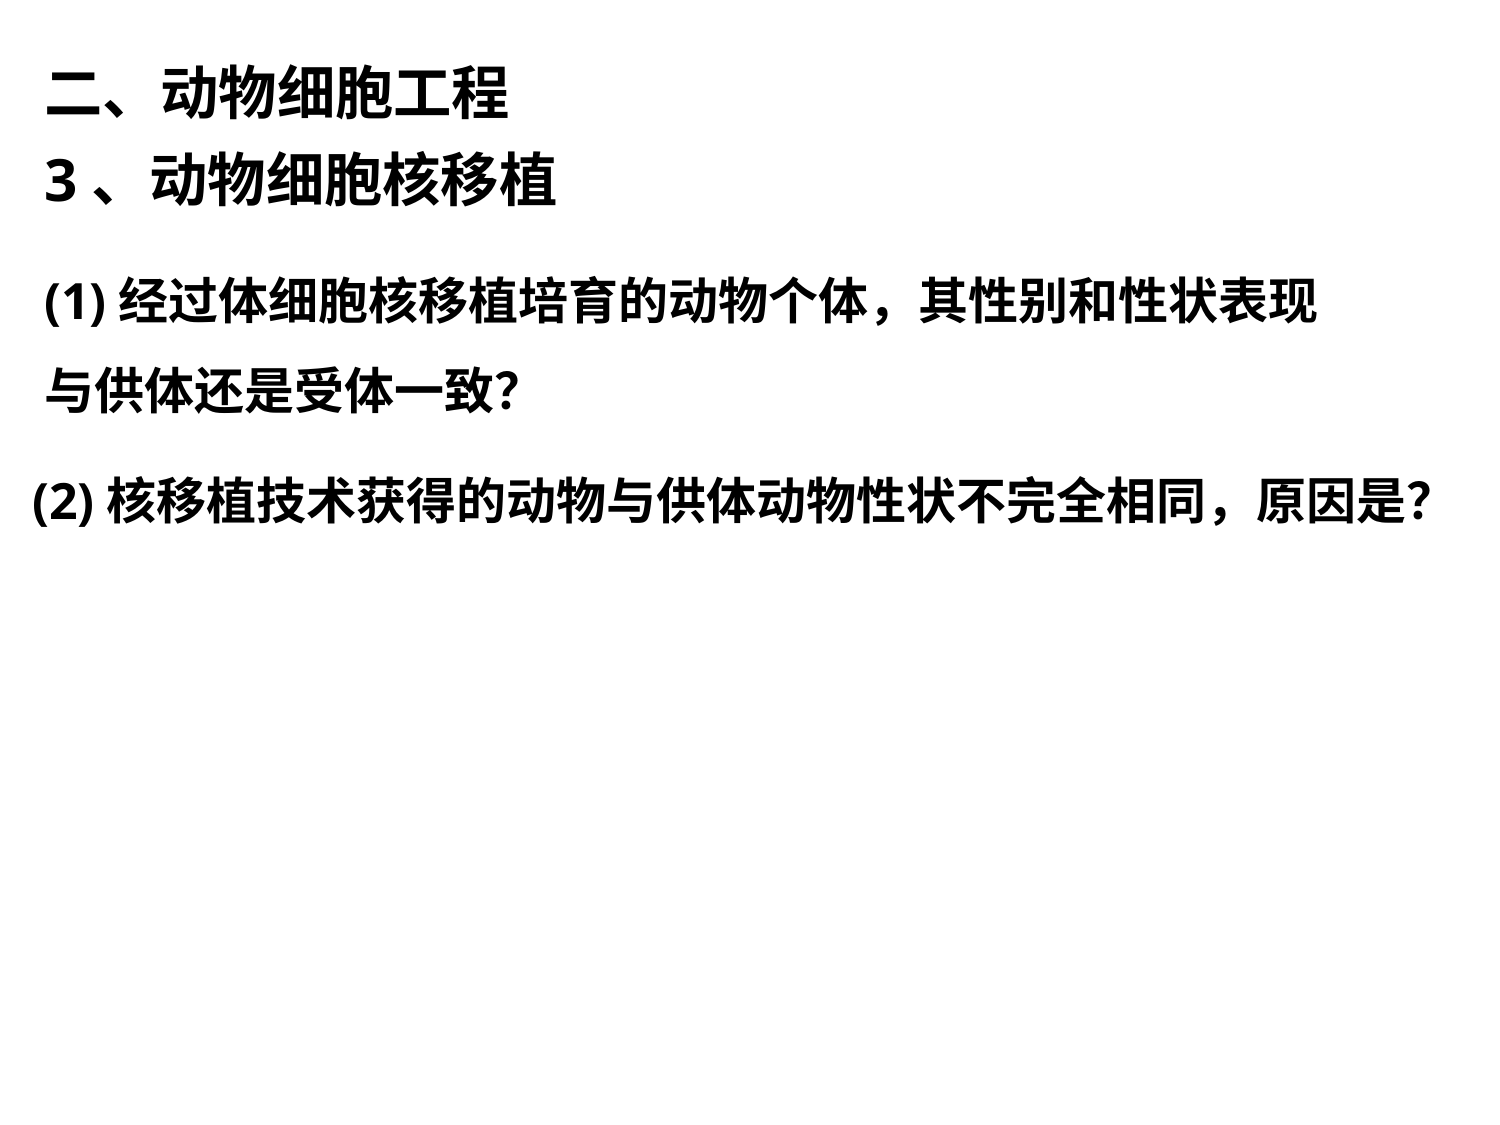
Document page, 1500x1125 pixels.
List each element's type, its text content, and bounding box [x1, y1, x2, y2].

text_box (1)经过体细胞核移植培育的动物个体，其性别和性状表现与供体还是受体一致？ [29, 231, 1375, 432]
text_box 二、动物细胞工程 3、动物细胞核移植 [29, 30, 780, 221]
text_box (2)核移植技术获得的动物与供体动物性状不完全相同，原因是？ [17, 432, 1500, 611]
